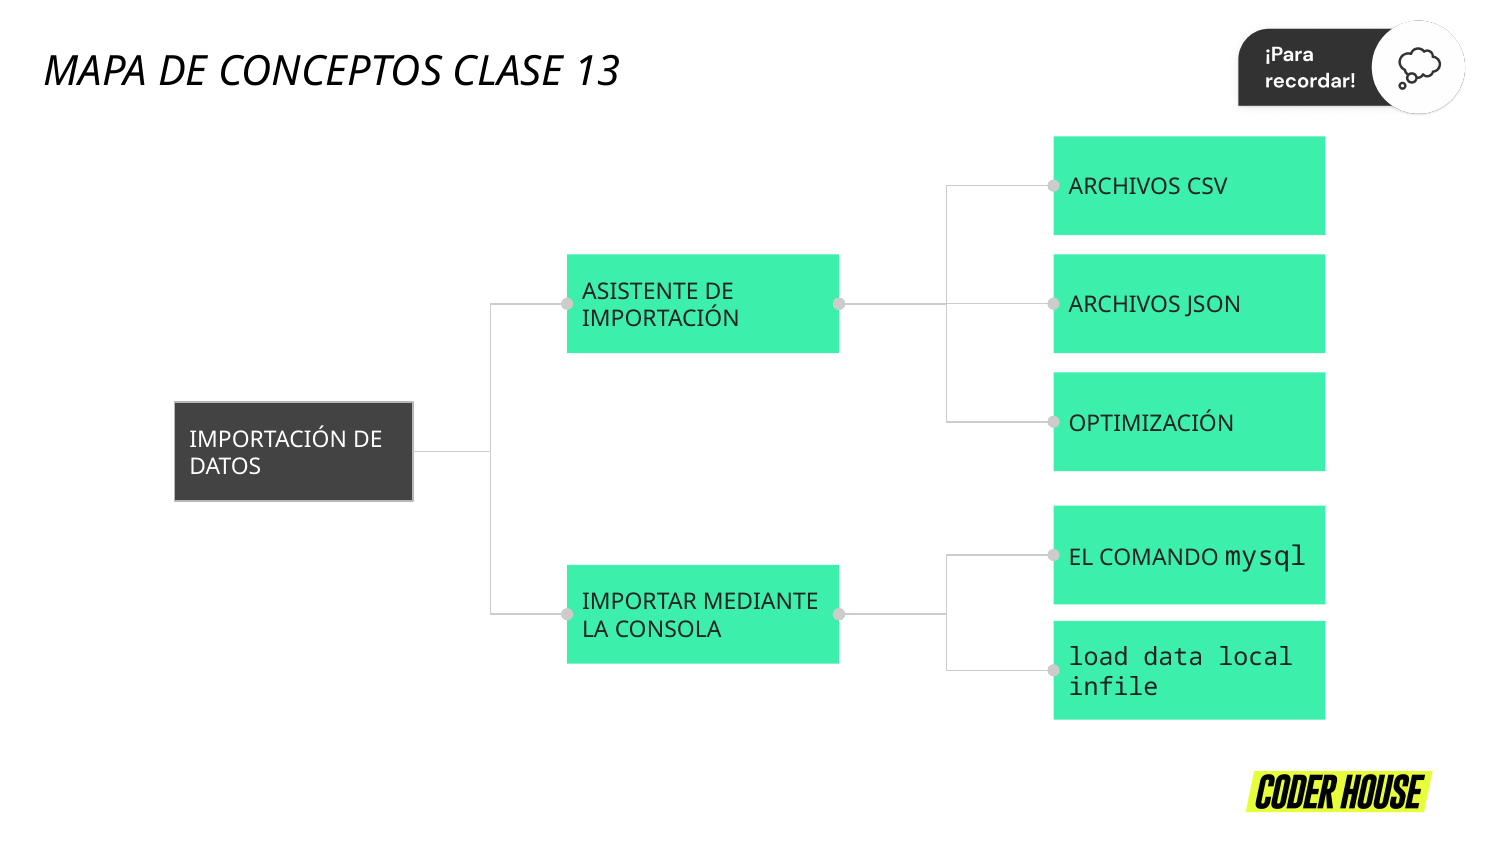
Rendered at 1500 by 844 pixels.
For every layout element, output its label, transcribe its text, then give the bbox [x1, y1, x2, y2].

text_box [838, 622, 1054, 671]
title MAPA DE CONCEPTOS CLASE 13 [28, 32, 1212, 102]
text_box EL COMANDO mysql [1053, 505, 1326, 605]
picture [1217, 14, 1487, 121]
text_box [412, 451, 568, 615]
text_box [838, 303, 1054, 423]
text_box ARCHIVOS JSON [1058, 254, 1326, 354]
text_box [412, 303, 568, 450]
text_box load data local infile [1053, 620, 1326, 720]
text_box IMPORTAR MEDIANTE LA CONSOLA [567, 564, 833, 664]
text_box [838, 185, 1054, 303]
text_box OPTIMIZACIÓN [1053, 372, 1326, 472]
picture [1241, 764, 1437, 819]
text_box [838, 554, 1054, 615]
text_box IMPORTACIÓN DE DATOS [174, 402, 407, 501]
text_box ASISTENTE DE IMPORTACIÓN [567, 254, 833, 354]
text_box ARCHIVOS CSV [1053, 136, 1326, 236]
